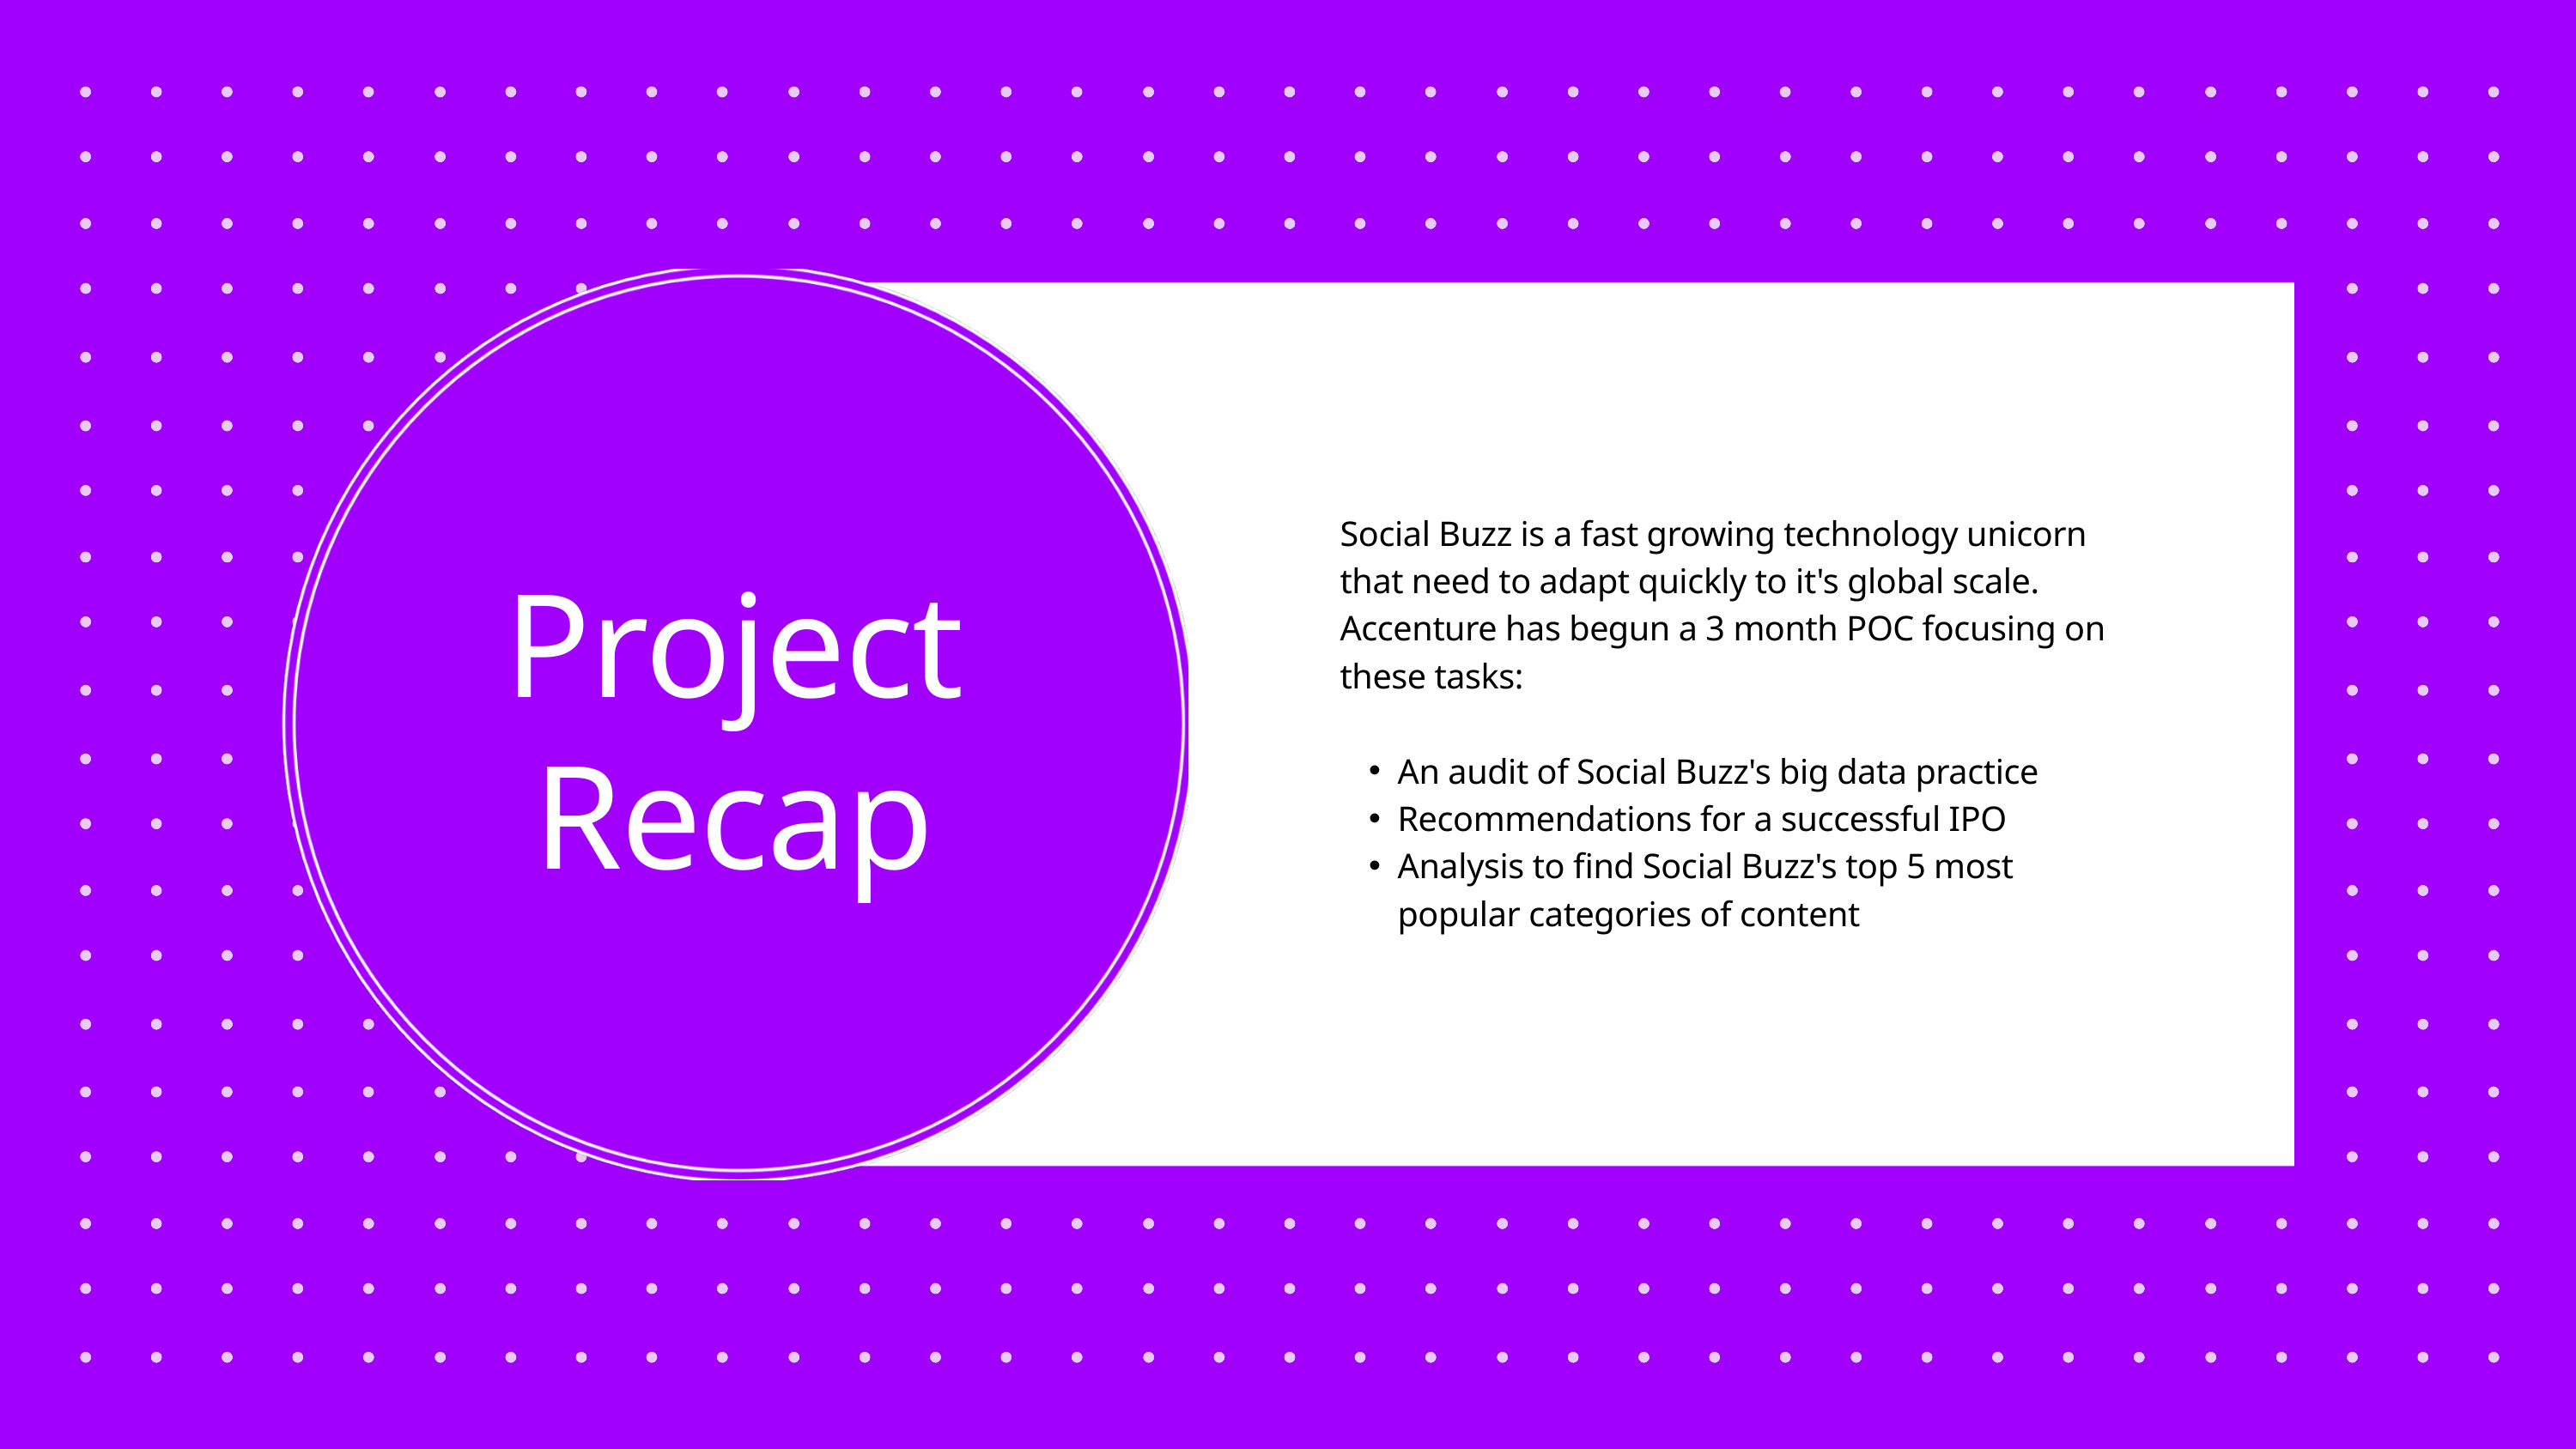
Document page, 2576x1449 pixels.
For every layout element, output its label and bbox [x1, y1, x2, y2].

picture [278, 268, 1189, 1180]
text_box [72, 82, 2504, 1367]
